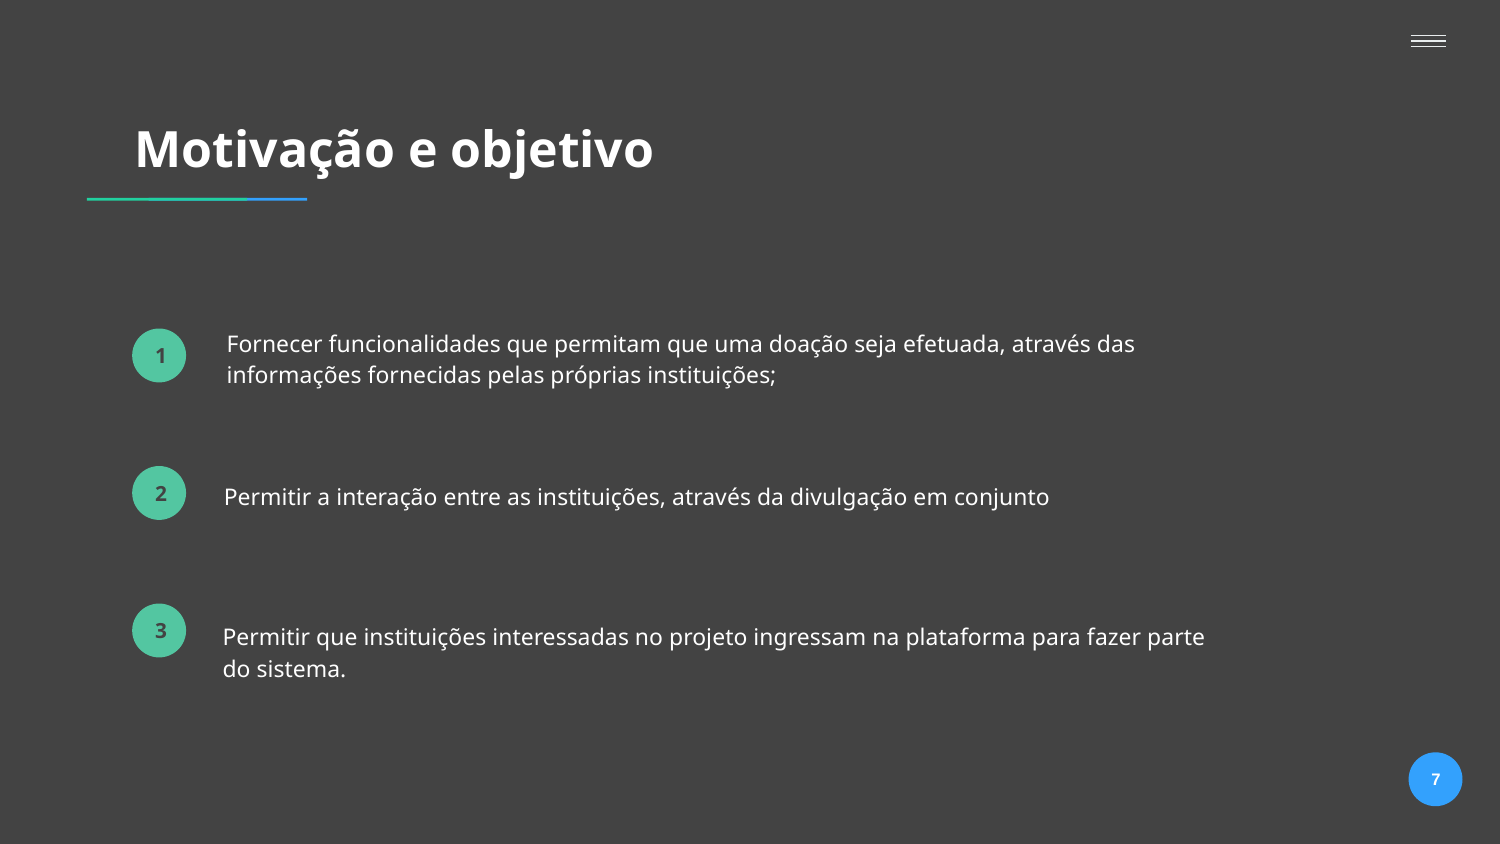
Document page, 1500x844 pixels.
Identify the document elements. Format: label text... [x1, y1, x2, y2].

text_box Fornecer funcionalidades que permitam que uma doação seja efetuada, através das informações fornecidas pelas próprias instituições; [136, 310, 1309, 404]
title Motivação e objetivo [119, 102, 1381, 191]
text_box 7 [1408, 752, 1463, 807]
text_box Permitir que instituições interessadas no projeto ingressam na plataforma para fazer parte do sistema. [131, 603, 1305, 697]
text_box Permitir a interação entre as instituições, através da divulgação em conjunto [133, 463, 1307, 526]
text_box 1 [132, 341, 136, 370]
